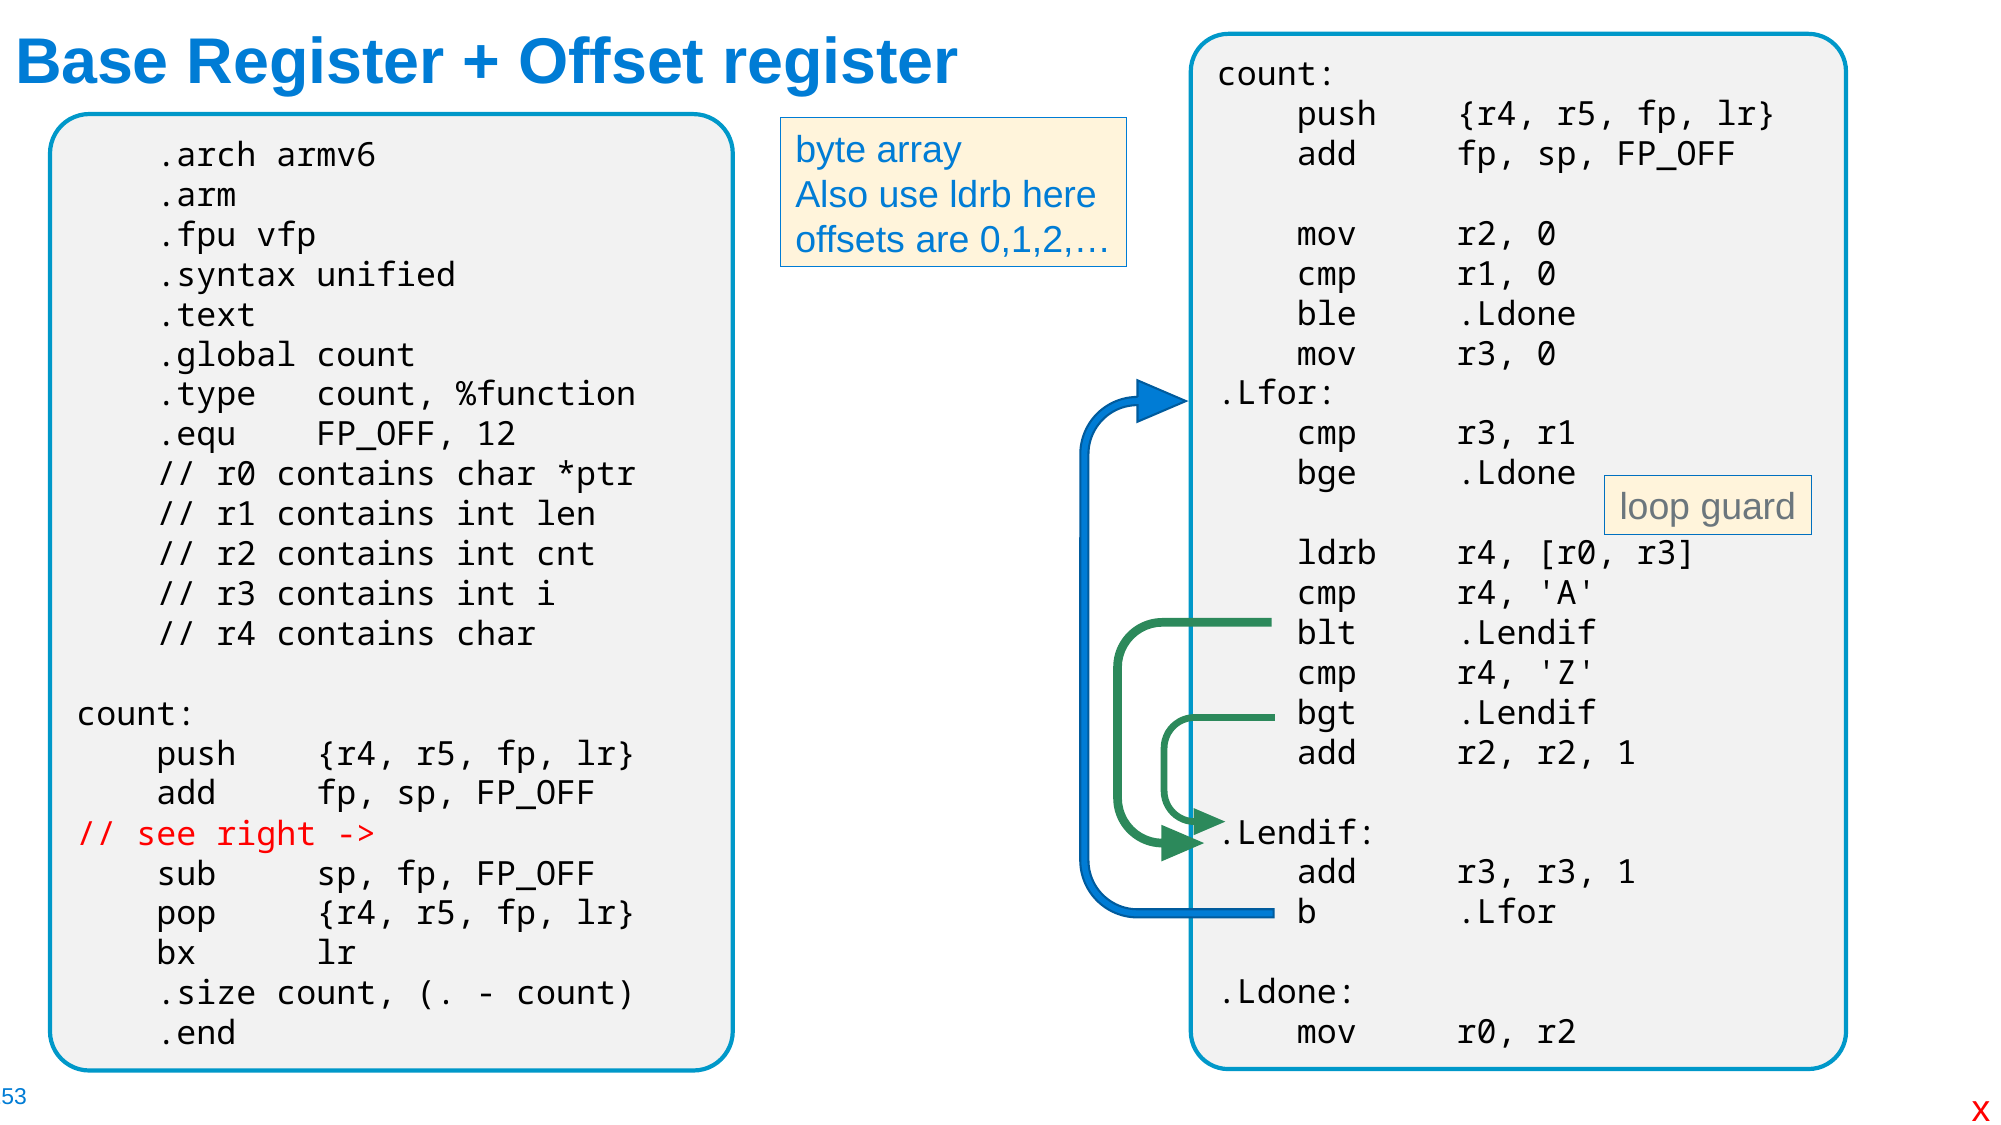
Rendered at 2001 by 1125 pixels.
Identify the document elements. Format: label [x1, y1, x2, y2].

title [0, 0, 1115, 105]
text_box [780, 117, 1127, 267]
text_box [1079, 33, 1847, 1070]
text_box [1956, 1076, 2000, 1125]
text_box [49, 114, 733, 1071]
